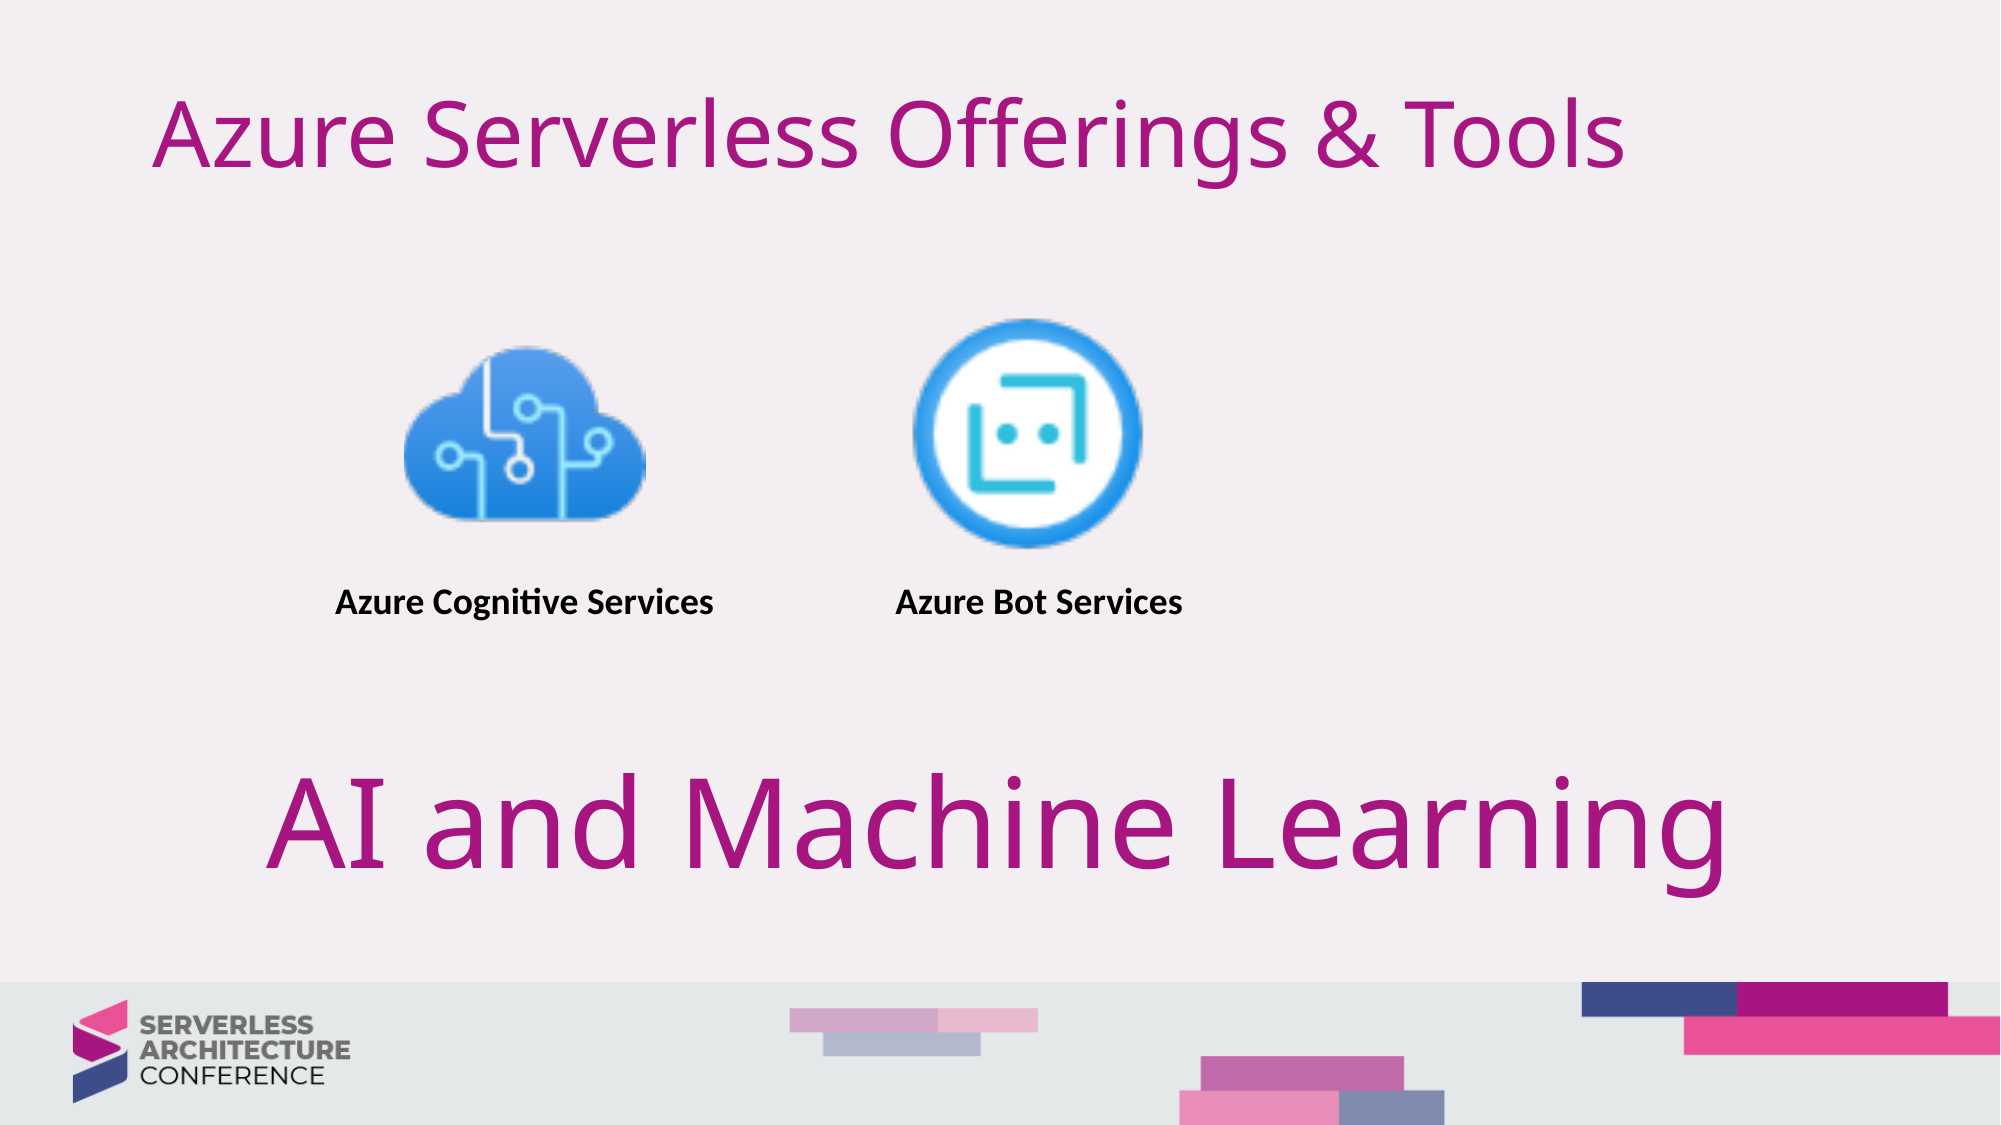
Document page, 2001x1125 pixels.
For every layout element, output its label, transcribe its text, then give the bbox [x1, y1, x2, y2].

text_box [309, 314, 741, 631]
text_box AI and Machine Learning [107, 736, 1893, 902]
title Azure Serverless Offerings & Tools [137, 29, 1863, 247]
picture [0, 0, 2001, 1125]
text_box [879, 314, 1200, 631]
